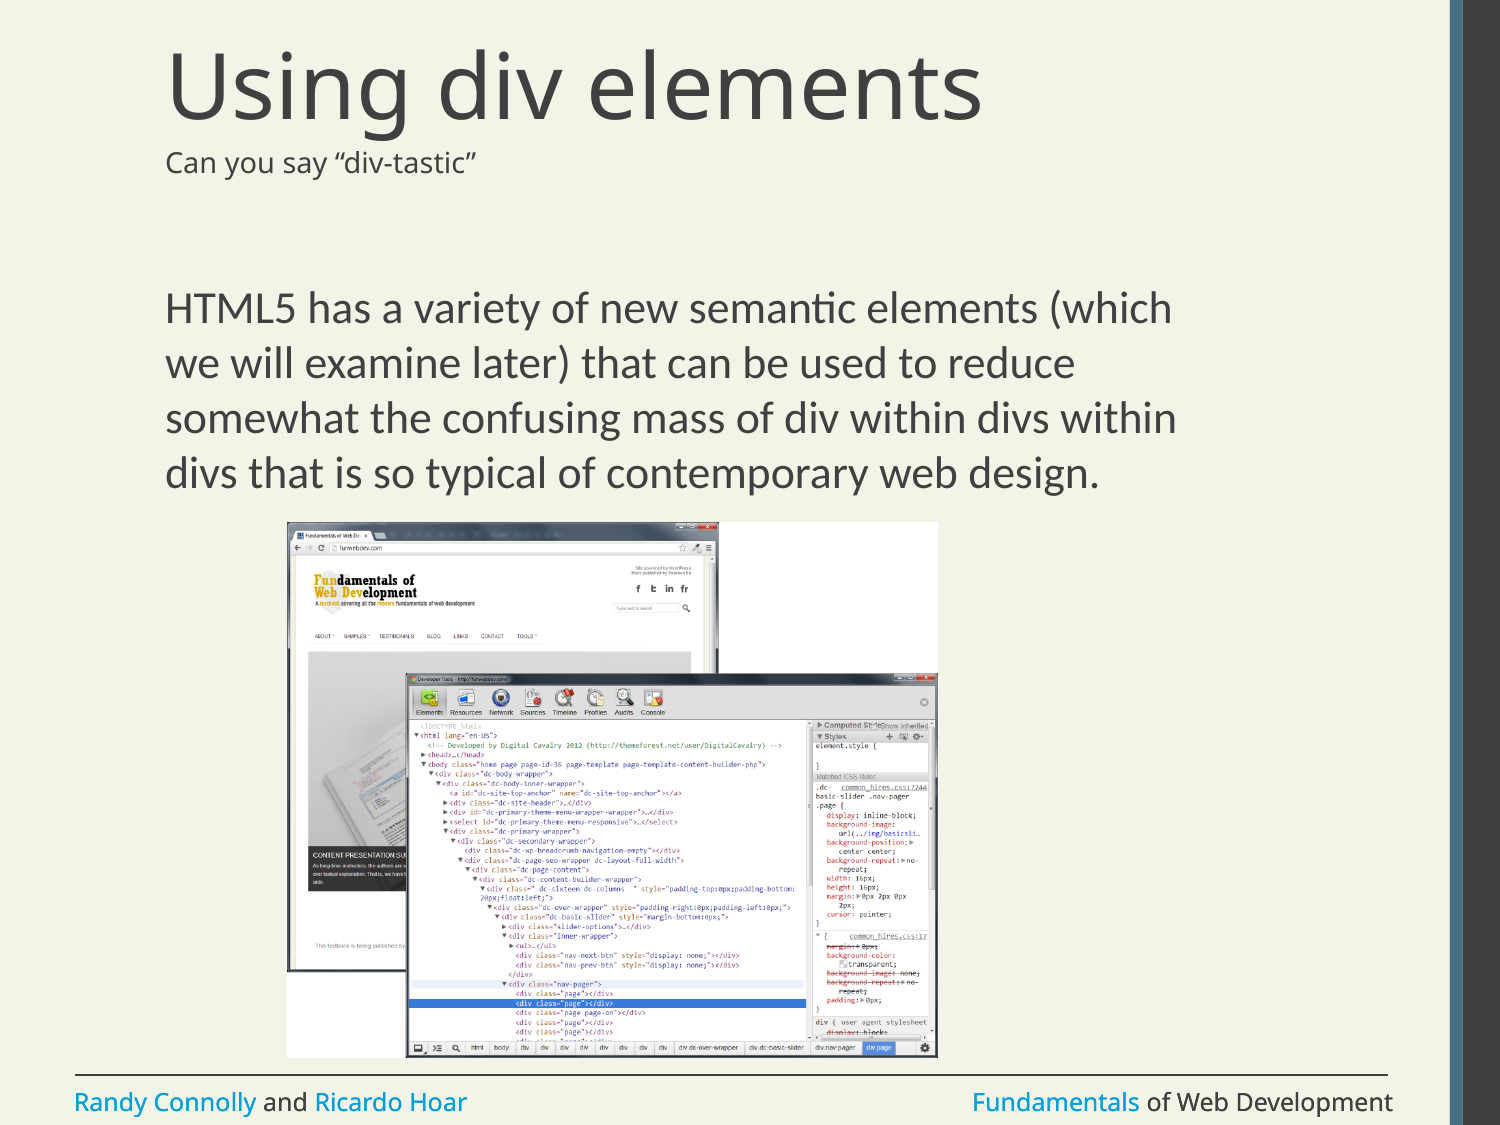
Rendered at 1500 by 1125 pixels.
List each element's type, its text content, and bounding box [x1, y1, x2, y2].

list Can you say “div-tastic” [150, 137, 1200, 188]
picture [287, 522, 938, 1058]
list HTML5 has a variety of new semantic elements (which we will examine later) that can be used to reduce somewhat the confusing mass of div within divs within divs that is so typical of contemporary web design. [150, 270, 1200, 1013]
title Using div elements [150, 20, 1425, 188]
